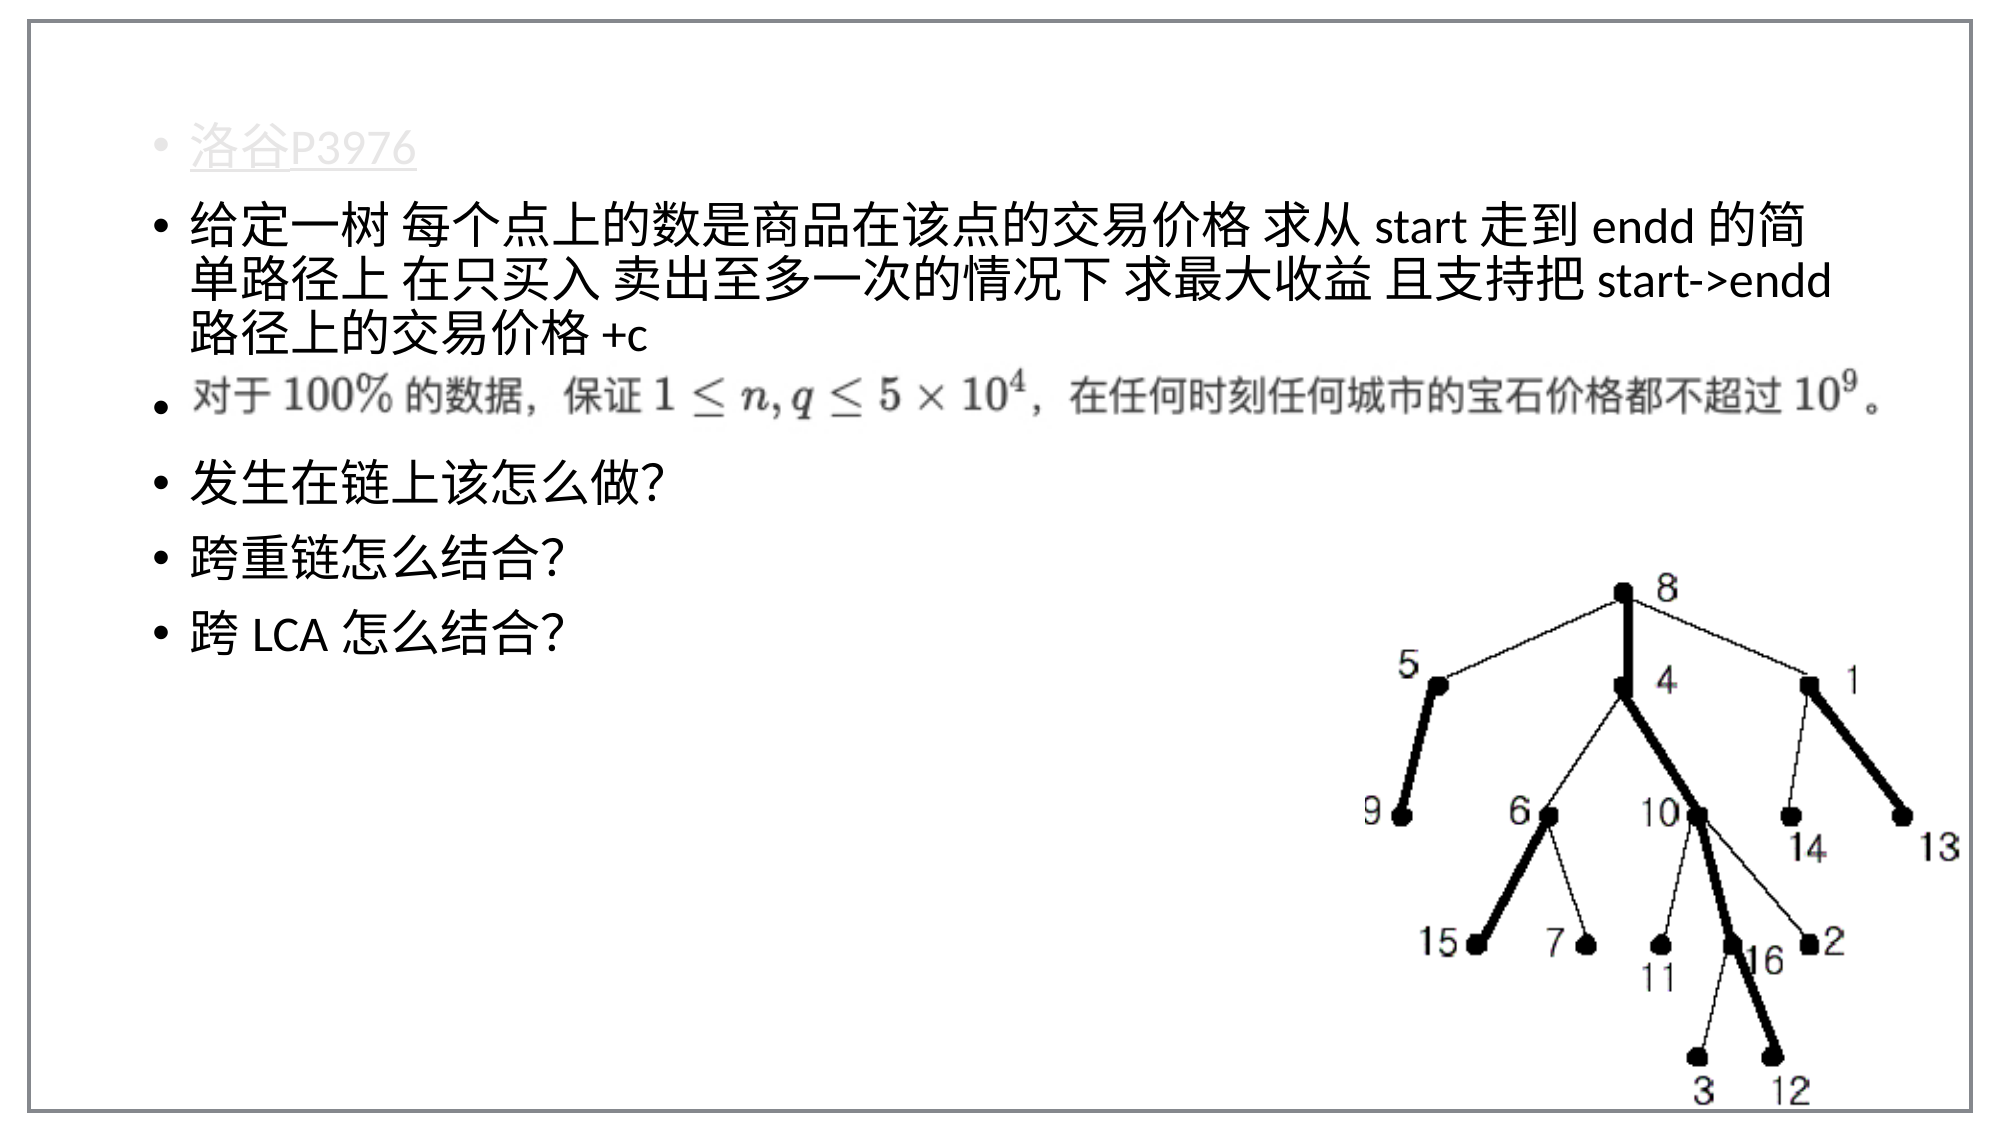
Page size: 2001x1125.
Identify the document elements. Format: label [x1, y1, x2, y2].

text_box [29, 20, 1971, 1111]
picture [1365, 558, 1971, 1111]
picture [188, 360, 1908, 438]
